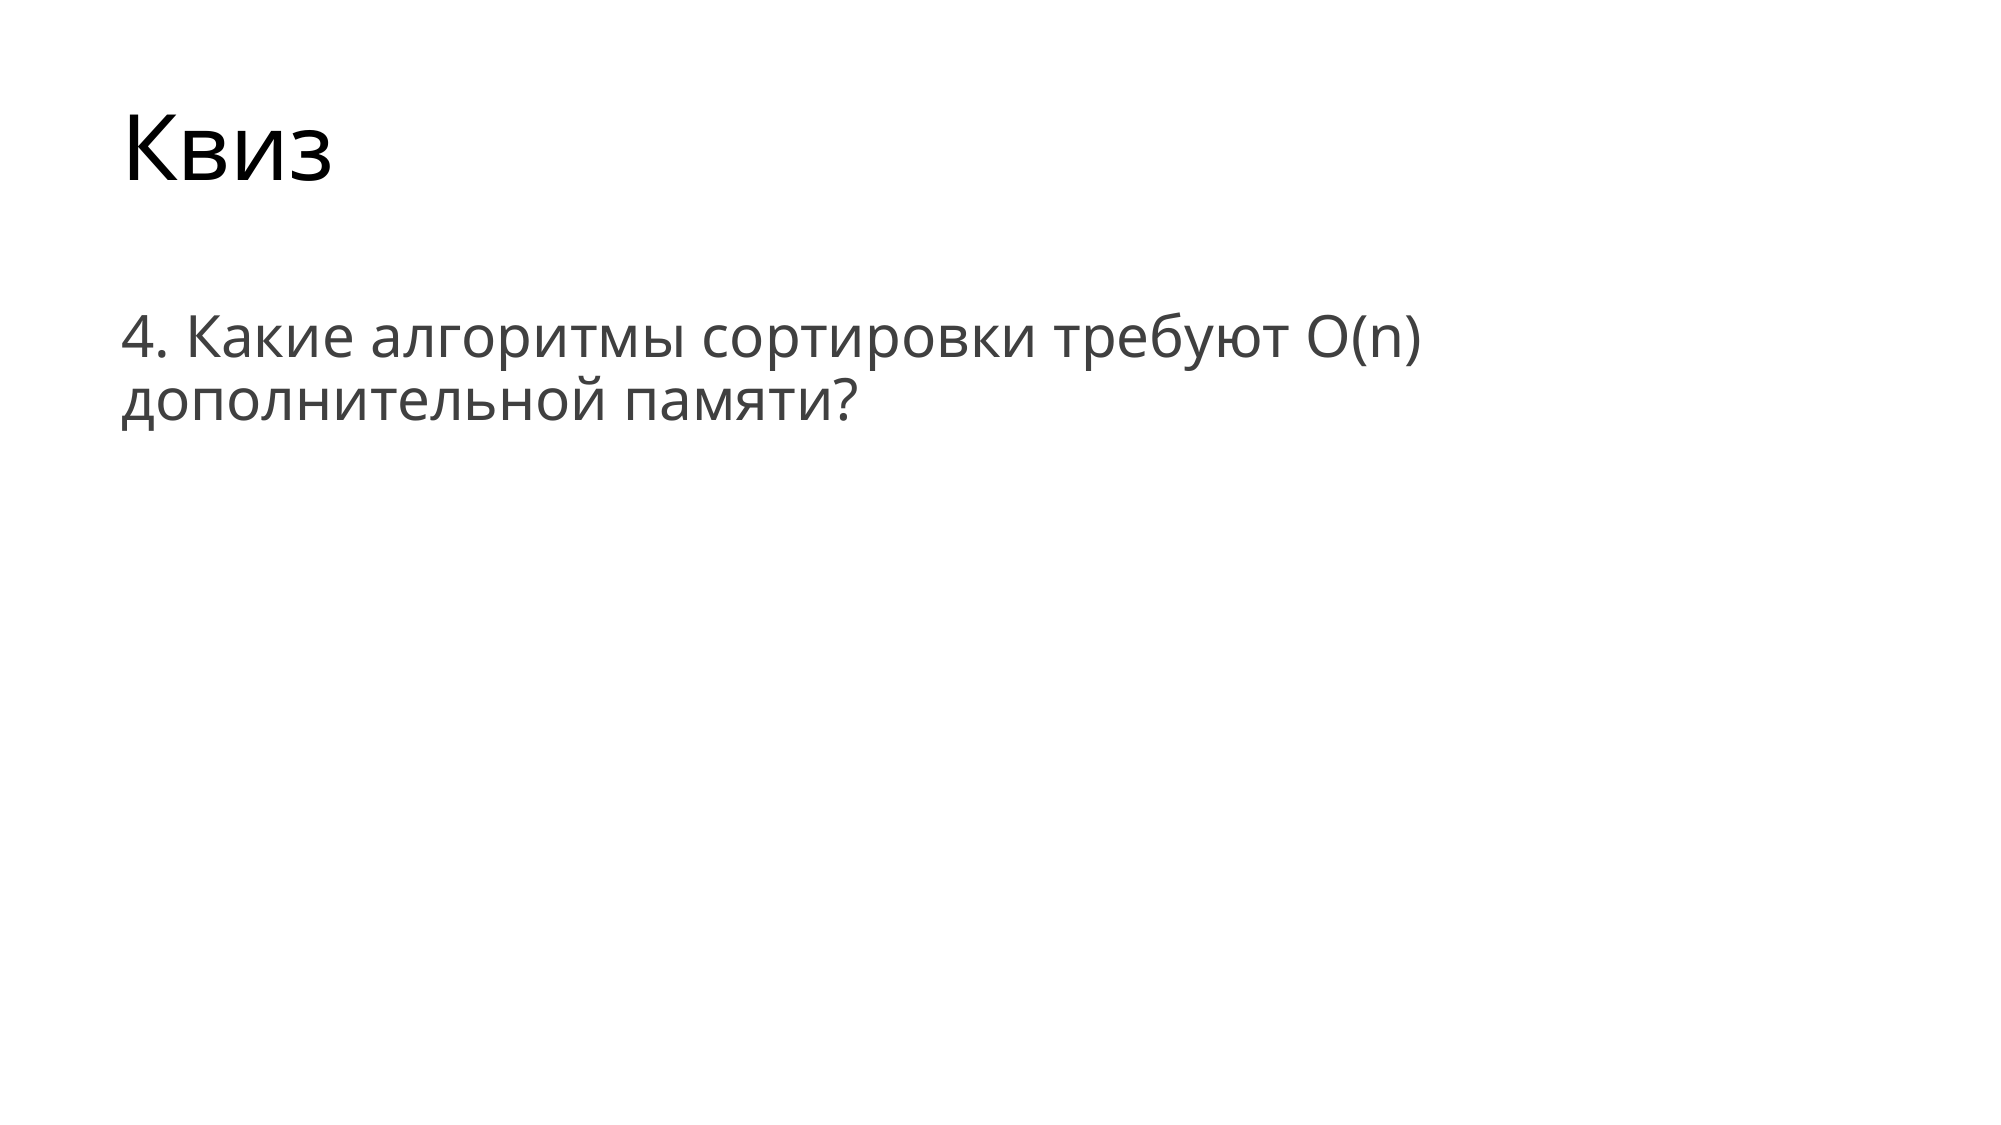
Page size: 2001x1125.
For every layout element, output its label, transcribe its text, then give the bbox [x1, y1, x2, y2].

list 4. Какие алгоритмы сортировки требуют O(n) дополнительной памяти? [106, 299, 1832, 1014]
title Квиз [106, 42, 1832, 260]
